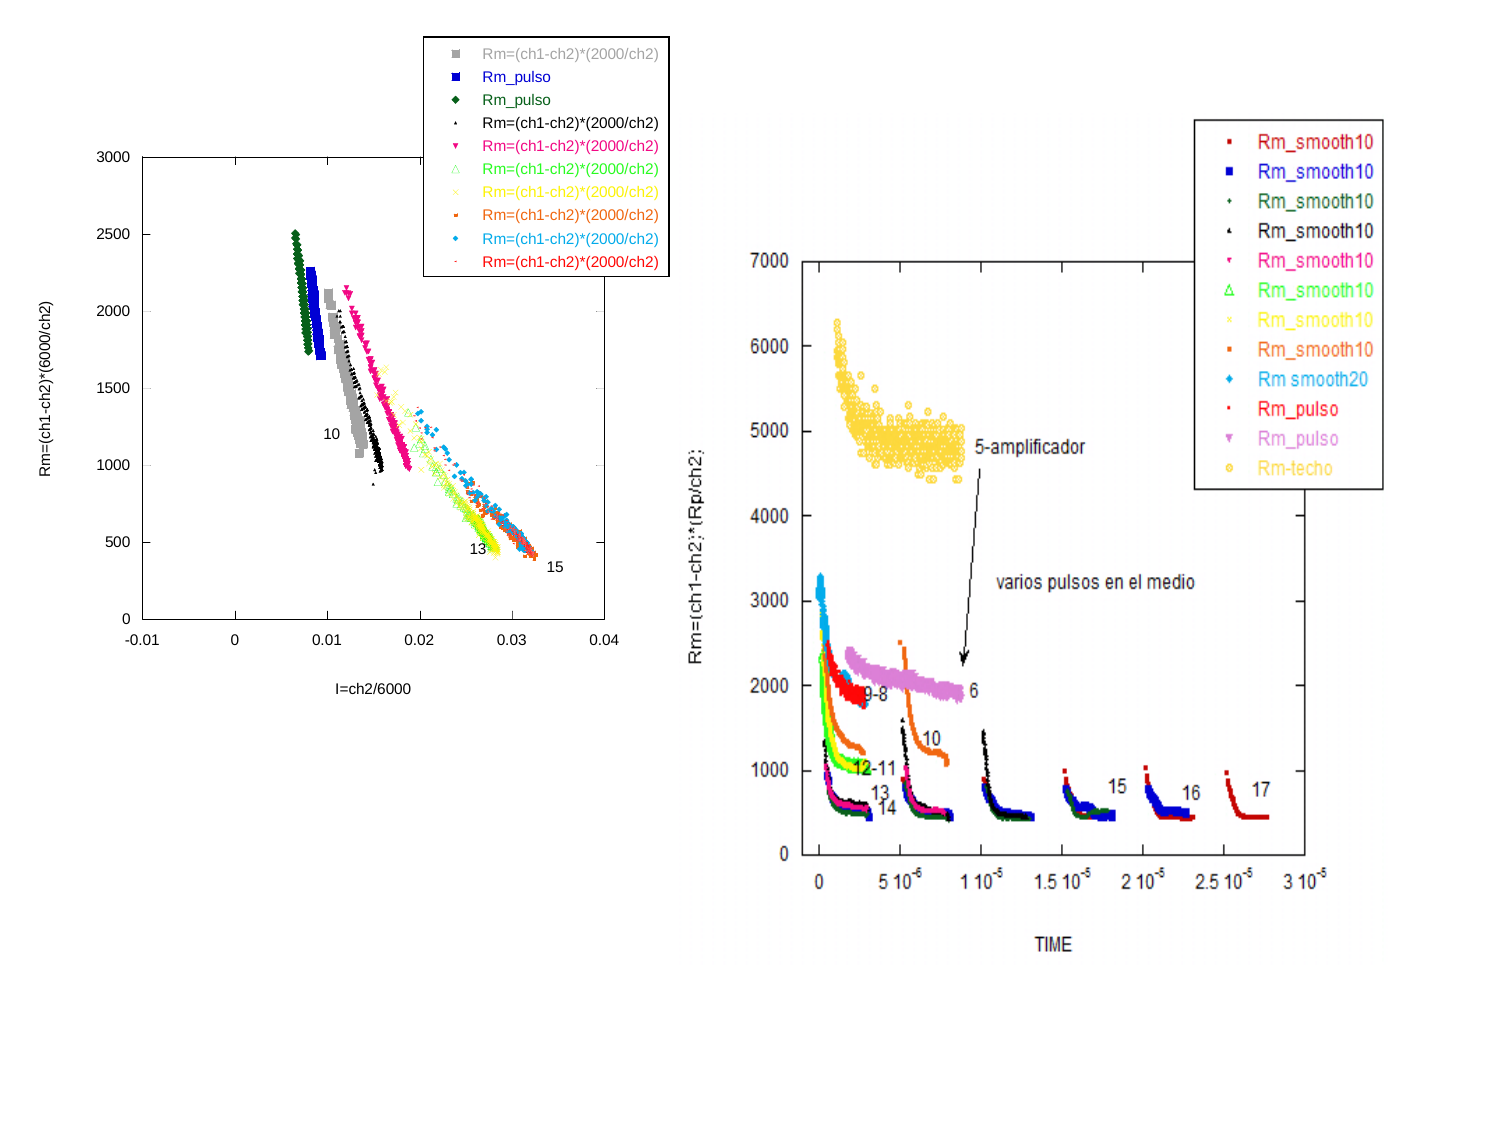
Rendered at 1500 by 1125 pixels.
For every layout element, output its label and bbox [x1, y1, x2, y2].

picture [678, 113, 1389, 965]
text_box [29, 30, 680, 706]
